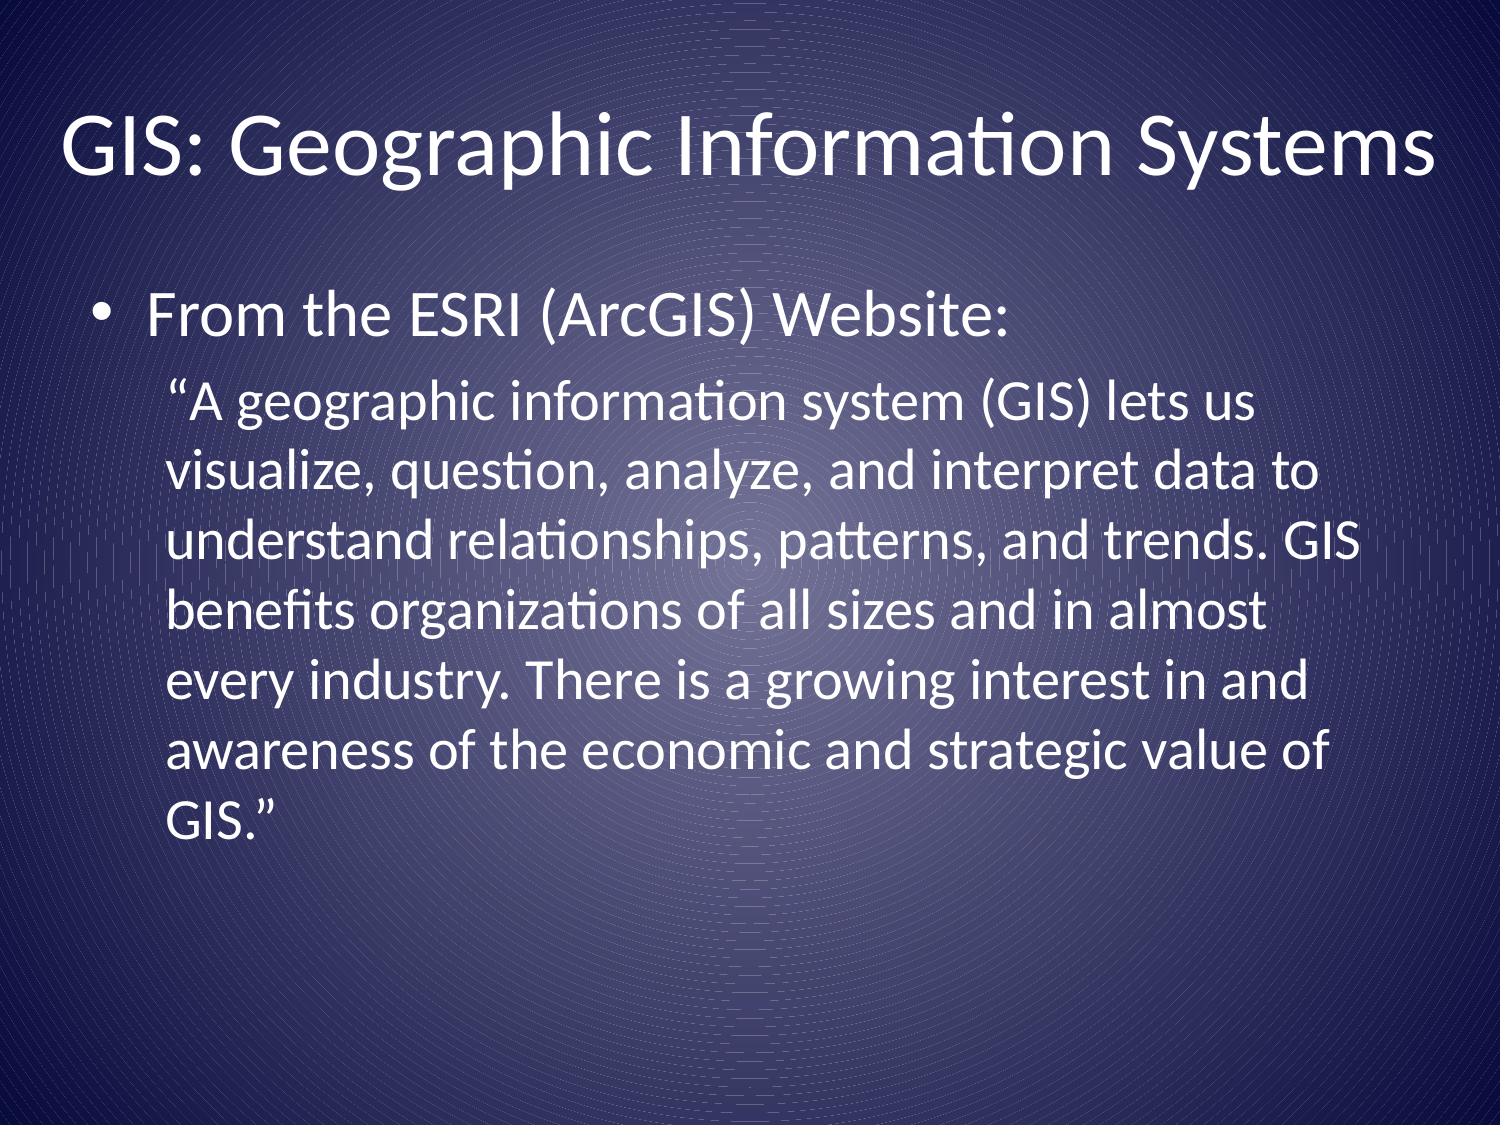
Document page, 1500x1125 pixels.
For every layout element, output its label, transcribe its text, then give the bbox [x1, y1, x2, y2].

list From the ESRI (ArcGIS) Website: “A geographic information system (GIS) lets us visualize, question, analyze, and interpret data to understand relationships, patterns, and trends. GIS benefits organizations of all sizes and in almost every industry. There is a growing interest in and awareness of the economic and strategic value of GIS.” [75, 262, 1425, 1005]
title GIS: Geographic Information Systems [0, 45, 1500, 233]
